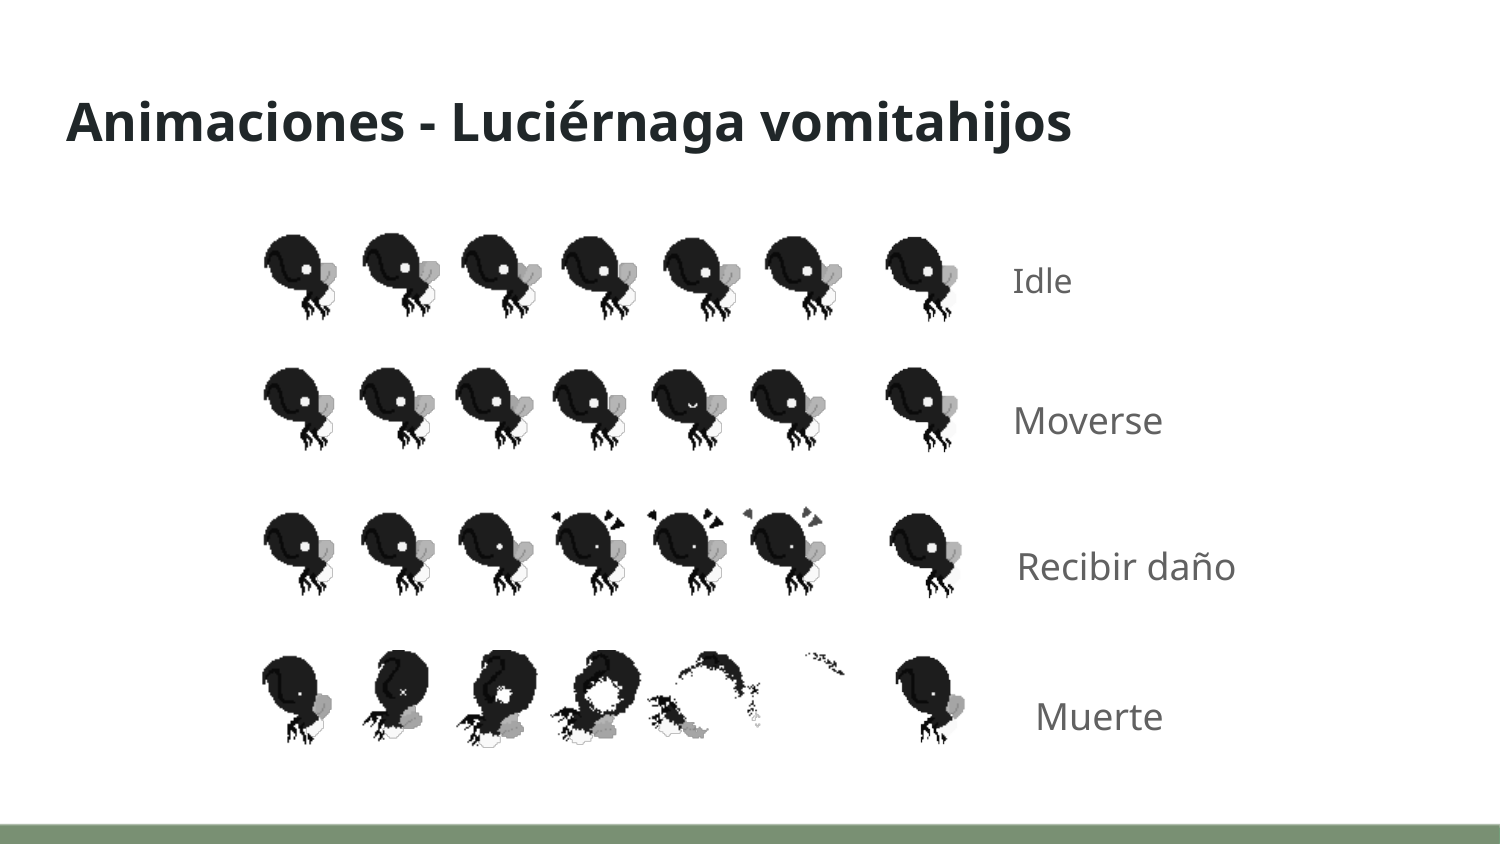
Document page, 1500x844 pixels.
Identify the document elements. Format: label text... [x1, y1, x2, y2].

picture [0, 808, 1500, 844]
picture [252, 223, 854, 325]
list Idle [997, 248, 1094, 326]
picture [247, 649, 981, 751]
picture [252, 359, 836, 458]
list Muerte [1020, 681, 1238, 752]
title Animaciones - Luciérnaga vomitahijos [51, 72, 1449, 167]
picture [252, 504, 836, 602]
picture [873, 226, 974, 327]
list Recibir daño [1001, 531, 1298, 602]
list Moverse [997, 385, 1193, 456]
picture [877, 504, 978, 605]
picture [873, 358, 974, 459]
